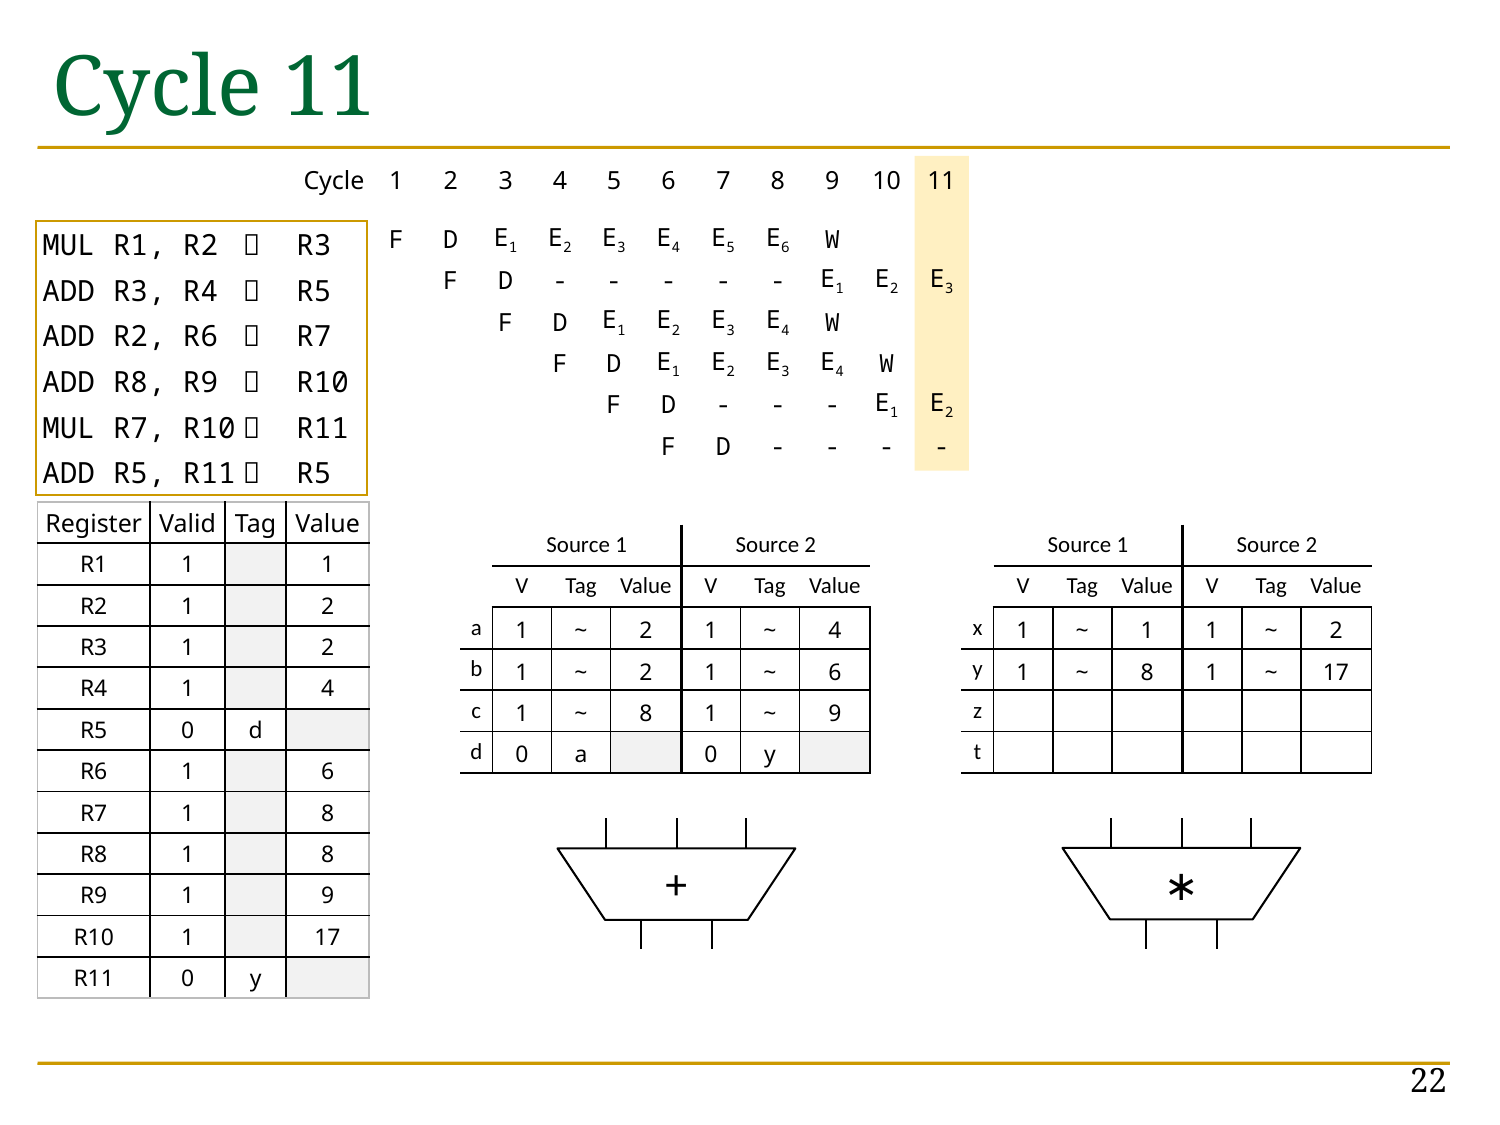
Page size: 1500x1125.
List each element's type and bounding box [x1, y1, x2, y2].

table_cell [287, 710, 368, 749]
table_cell [994, 650, 1052, 689]
table_cell [287, 834, 368, 873]
table_cell [226, 586, 285, 625]
table_cell [552, 650, 610, 689]
table_cell [492, 567, 680, 606]
table_cell [1243, 691, 1300, 731]
table_cell [460, 691, 492, 731]
table_cell [226, 916, 285, 956]
table_cell [961, 650, 993, 689]
table_cell [493, 608, 551, 648]
table_cell [1054, 691, 1111, 731]
table_cell [1302, 650, 1371, 689]
table_cell [1113, 691, 1181, 731]
table_cell [800, 650, 869, 689]
table_cell [800, 732, 869, 772]
table_header [683, 525, 870, 565]
table_cell [226, 875, 285, 915]
table_cell [741, 691, 799, 731]
table_cell [1243, 650, 1300, 689]
table_cell [994, 567, 1181, 606]
table_cell [961, 691, 993, 731]
table_cell [226, 710, 285, 749]
table_cell [287, 875, 368, 915]
table_header [226, 503, 285, 542]
table_cell [683, 567, 870, 606]
table_cell [552, 732, 610, 772]
table_cell [1243, 732, 1300, 772]
table_cell [552, 608, 610, 648]
table_cell [287, 627, 368, 666]
table_cell [1184, 608, 1241, 648]
table_cell [1113, 732, 1181, 772]
table_cell [287, 916, 368, 956]
table_header [1184, 525, 1372, 565]
table_cell [226, 751, 285, 791]
table_cell [460, 732, 492, 772]
table_cell [151, 792, 224, 832]
table_cell [38, 586, 149, 625]
table_cell [683, 608, 740, 648]
table_cell [493, 691, 551, 731]
table_cell [151, 627, 224, 666]
table_cell [1243, 608, 1300, 648]
table_cell [1113, 608, 1181, 648]
table_cell [961, 732, 993, 772]
table_cell [961, 607, 993, 648]
table_cell [683, 732, 740, 772]
table_cell [151, 751, 224, 791]
table_cell [287, 751, 368, 791]
table_cell [552, 691, 610, 731]
text_box [557, 818, 796, 950]
table_cell [611, 608, 680, 648]
table_cell [226, 627, 285, 666]
table_header [287, 503, 368, 542]
table_cell [226, 668, 285, 708]
table_header [961, 525, 1181, 607]
table_cell [1054, 650, 1111, 689]
table_cell [226, 958, 285, 997]
table_cell [287, 586, 368, 625]
table_cell [611, 691, 680, 731]
table_cell [226, 834, 285, 873]
text_box [245, 164, 365, 218]
table_cell [683, 691, 740, 731]
table_cell [1113, 650, 1181, 689]
table_cell [994, 691, 1052, 731]
title [37, 24, 1450, 200]
table_header [460, 525, 680, 607]
table_cell [38, 751, 149, 791]
table_cell [741, 608, 799, 648]
text_box [1062, 818, 1301, 950]
table_cell [38, 875, 149, 915]
table_cell [800, 608, 869, 648]
table_header [37, 222, 366, 267]
table_cell [287, 958, 368, 997]
table_cell [151, 586, 224, 625]
table_cell [226, 792, 285, 832]
table_cell [1302, 732, 1371, 772]
table_header [38, 503, 149, 542]
table_cell [38, 710, 149, 749]
table_cell [287, 544, 368, 584]
table_header [151, 503, 224, 542]
table_cell [611, 650, 680, 689]
table_cell [151, 834, 224, 873]
table_cell [741, 650, 799, 689]
table_cell [994, 608, 1052, 648]
table_cell [38, 668, 149, 708]
table_cell [683, 650, 740, 689]
table_cell [741, 732, 799, 772]
table_cell [994, 732, 1052, 772]
table_cell [493, 732, 551, 772]
table_cell [38, 544, 149, 584]
table_cell [151, 544, 224, 584]
table_cell [287, 792, 368, 832]
table_cell [38, 627, 149, 666]
slide_number [1111, 1036, 1462, 1112]
table_cell [460, 650, 492, 689]
table_cell [1184, 732, 1241, 772]
table_cell [493, 650, 551, 689]
table_cell [460, 607, 492, 648]
table_cell [151, 710, 224, 749]
table_cell [37, 267, 366, 494]
table_cell [1302, 608, 1371, 648]
table_cell [800, 691, 869, 731]
table_cell [1054, 608, 1111, 648]
table_cell [38, 792, 149, 832]
table_cell [1184, 691, 1241, 731]
text_box [368, 164, 969, 471]
table_cell [151, 875, 224, 915]
table_cell [38, 916, 149, 956]
table_cell [151, 916, 224, 956]
table_cell [151, 668, 224, 708]
table_cell [151, 958, 224, 997]
table_cell [1054, 732, 1111, 772]
table_cell [287, 668, 368, 708]
table_cell [1184, 567, 1372, 606]
table_cell [611, 732, 680, 772]
table_cell [1184, 650, 1241, 689]
table_cell [226, 544, 285, 584]
table_cell [1302, 691, 1371, 731]
table_cell [38, 958, 149, 997]
table_cell [38, 834, 149, 873]
